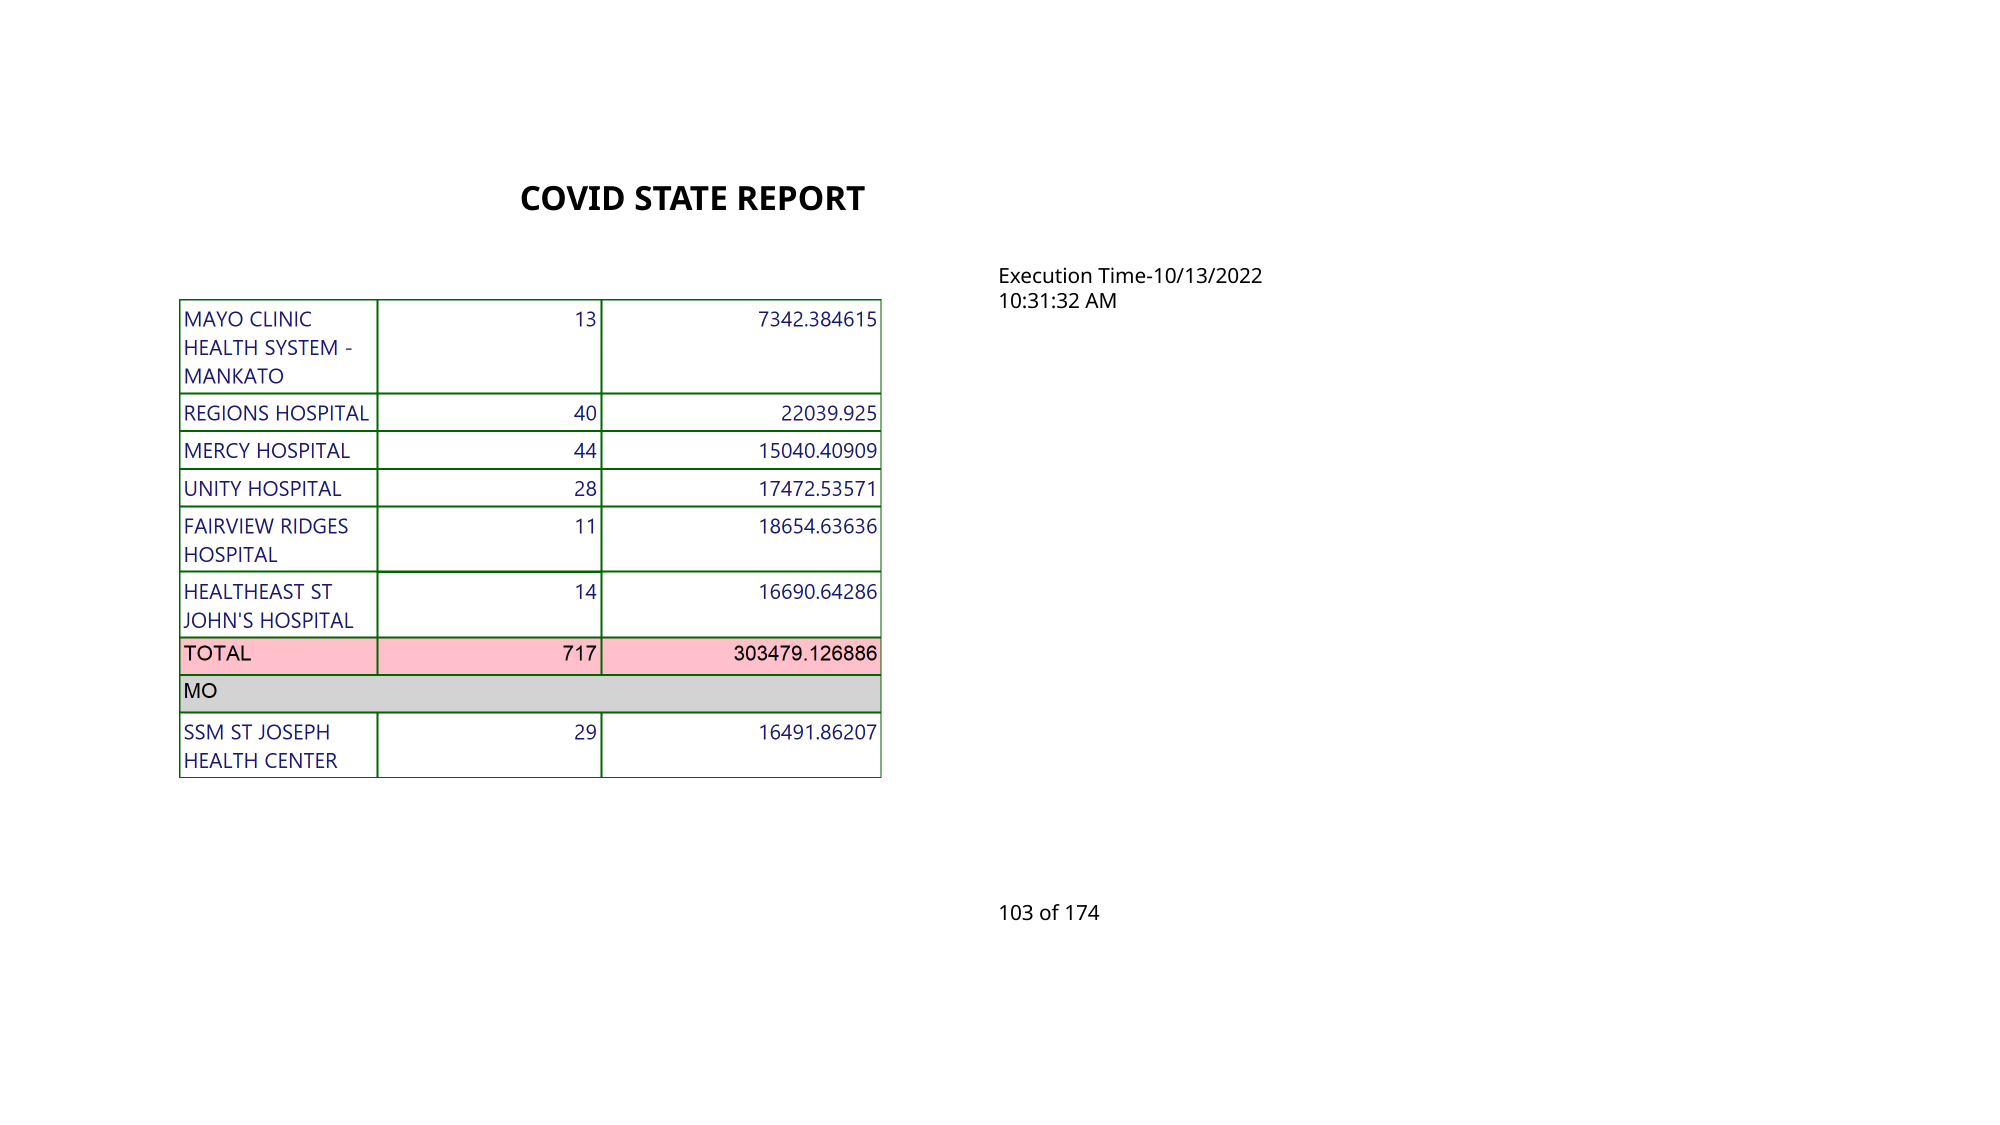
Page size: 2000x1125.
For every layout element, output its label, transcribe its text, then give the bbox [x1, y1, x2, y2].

picture [179, 299, 882, 778]
text_box COVID STATE REPORT [377, 173, 1009, 241]
text_box Execution Time-10/13/2022 10:31:32 AM [994, 258, 1349, 300]
text_box 103 of 174 [994, 895, 1420, 975]
